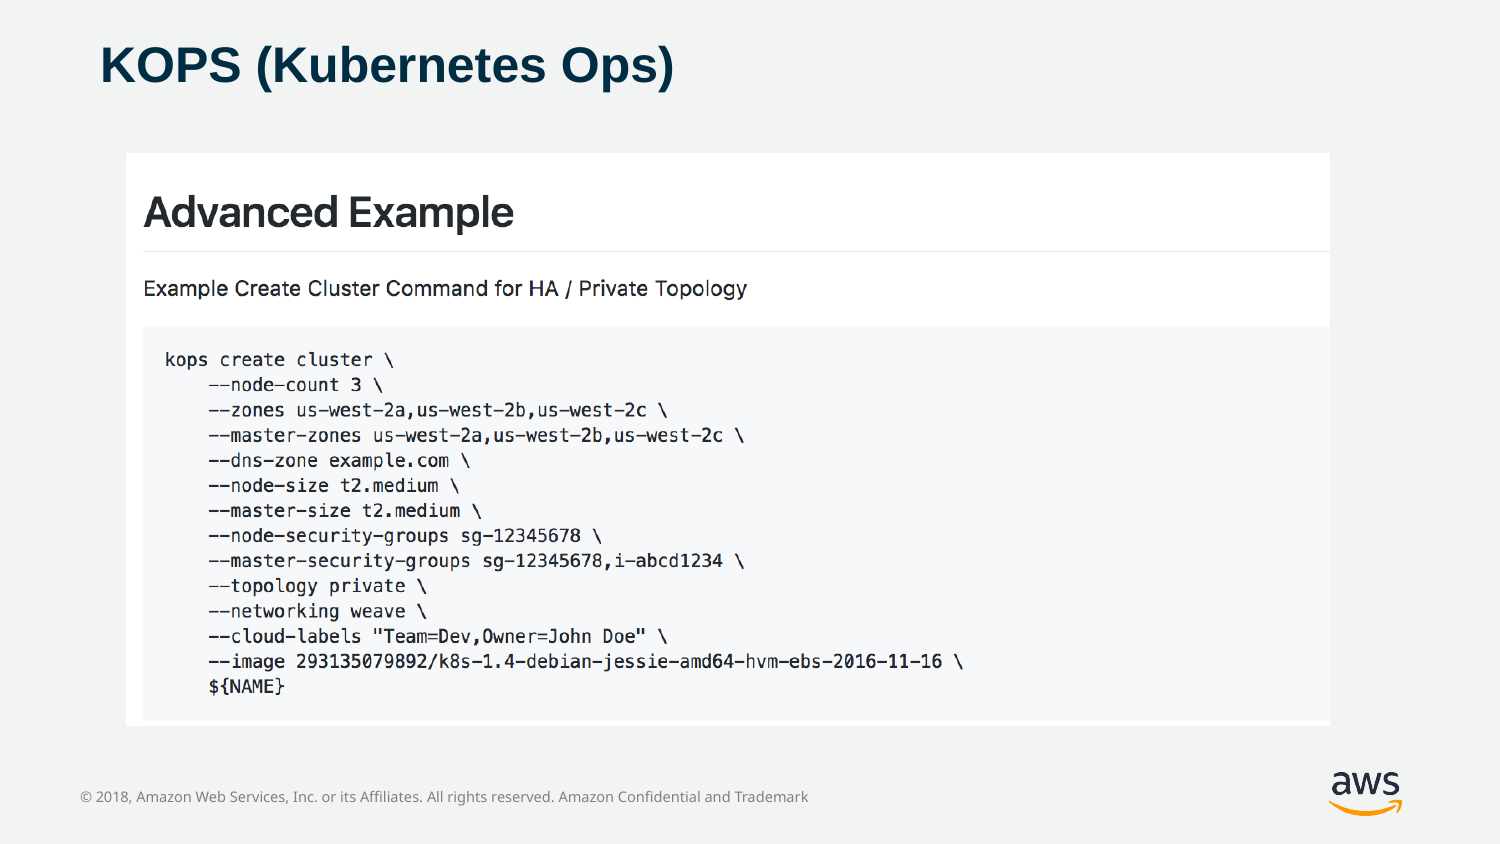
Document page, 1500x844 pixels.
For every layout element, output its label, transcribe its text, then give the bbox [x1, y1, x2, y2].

text_box KOPS (Kubernetes Ops) [88, 27, 1099, 95]
picture [1329, 772, 1402, 816]
picture [126, 153, 1331, 726]
